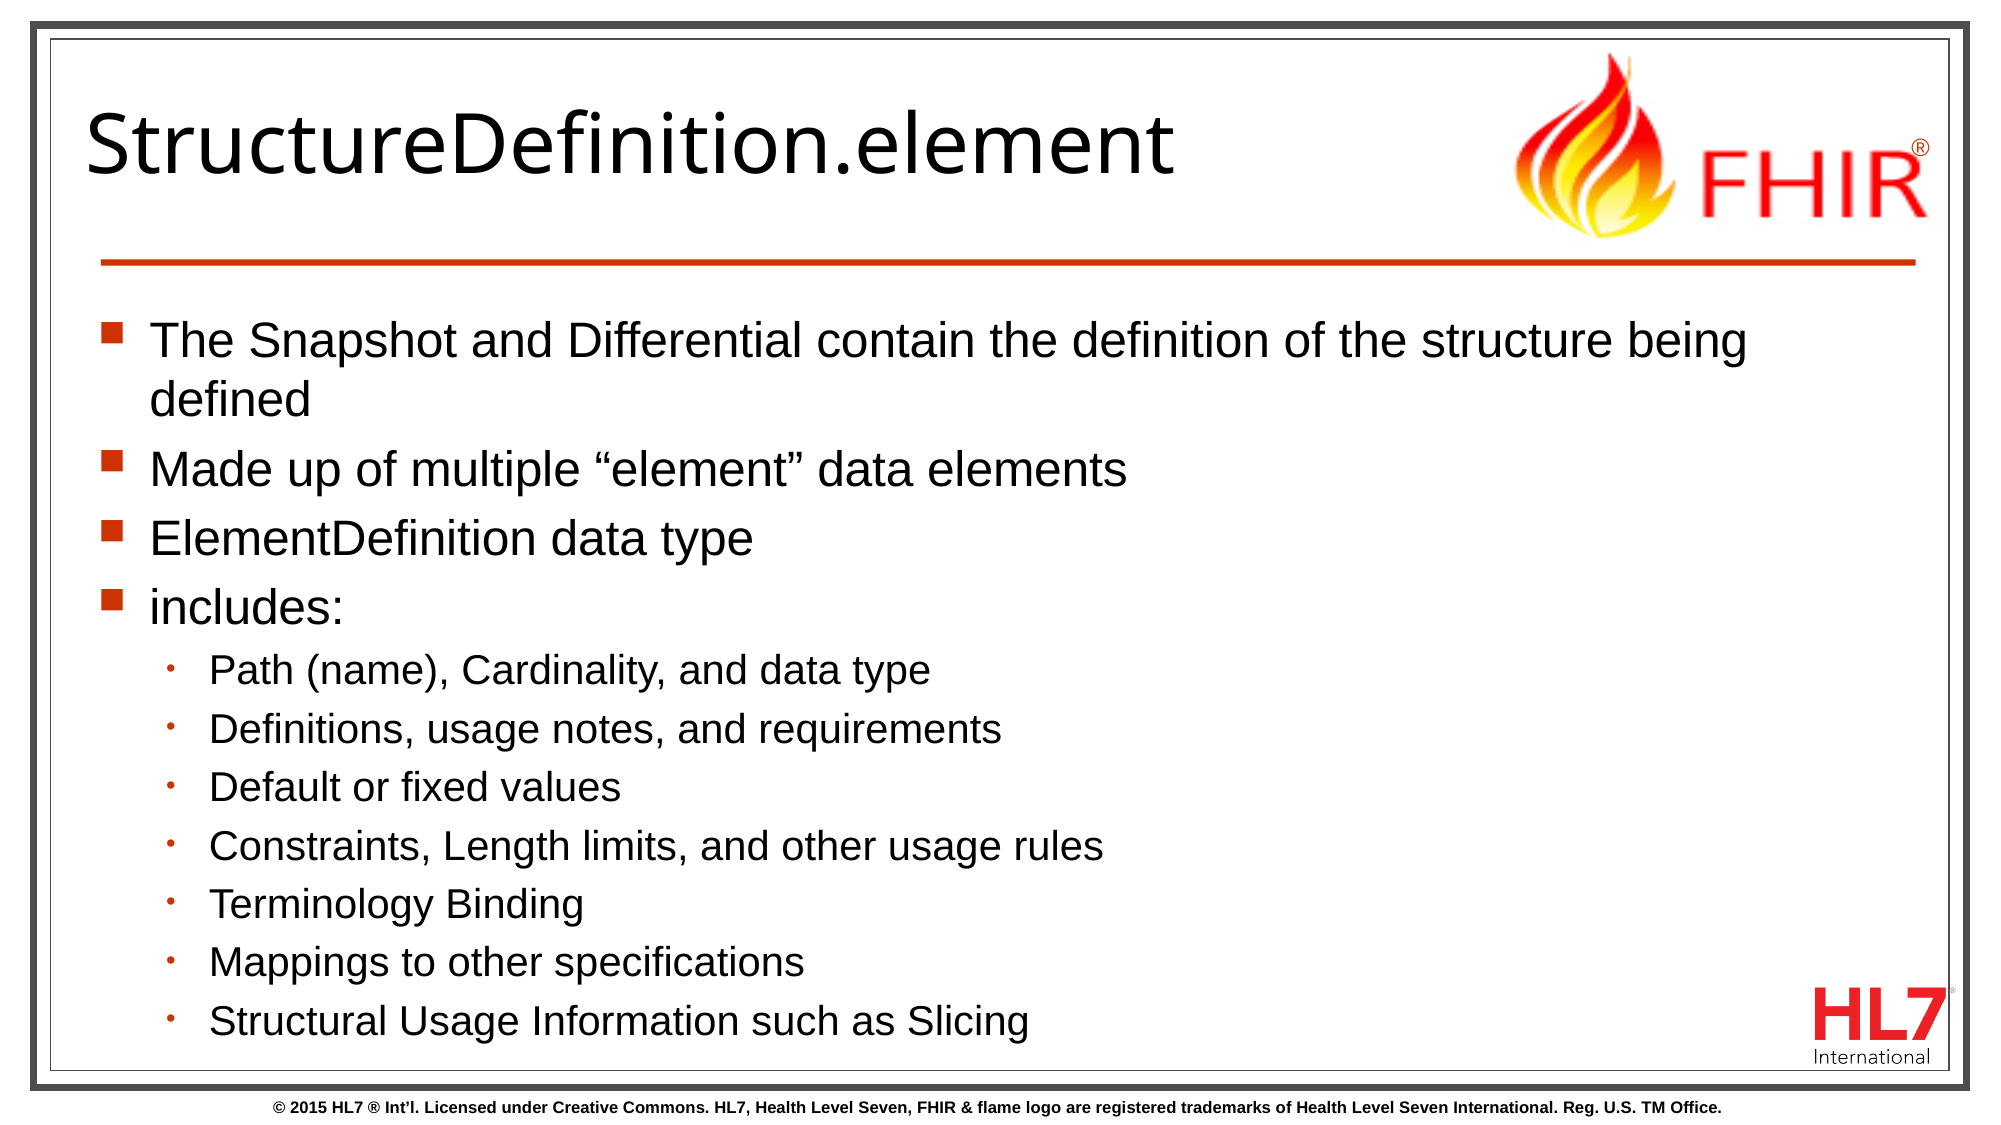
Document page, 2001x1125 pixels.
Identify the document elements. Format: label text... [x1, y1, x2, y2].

picture [1771, 937, 1999, 1114]
picture [1498, 42, 1944, 249]
title StructureDefinition.element [70, 54, 1504, 244]
list The Snapshot and Differential contain the definition of the structure being defined Made up of multiple “element” data elements ElementDefinition data type includes: Path (name), Cardinality, and data type Definitions, usage notes, and requirements Default or fixed values Constraints, Length limits, and other usage rules Terminology Binding Mappings to other specifications Structural Usage Information such as Slicing [83, 299, 1917, 1059]
